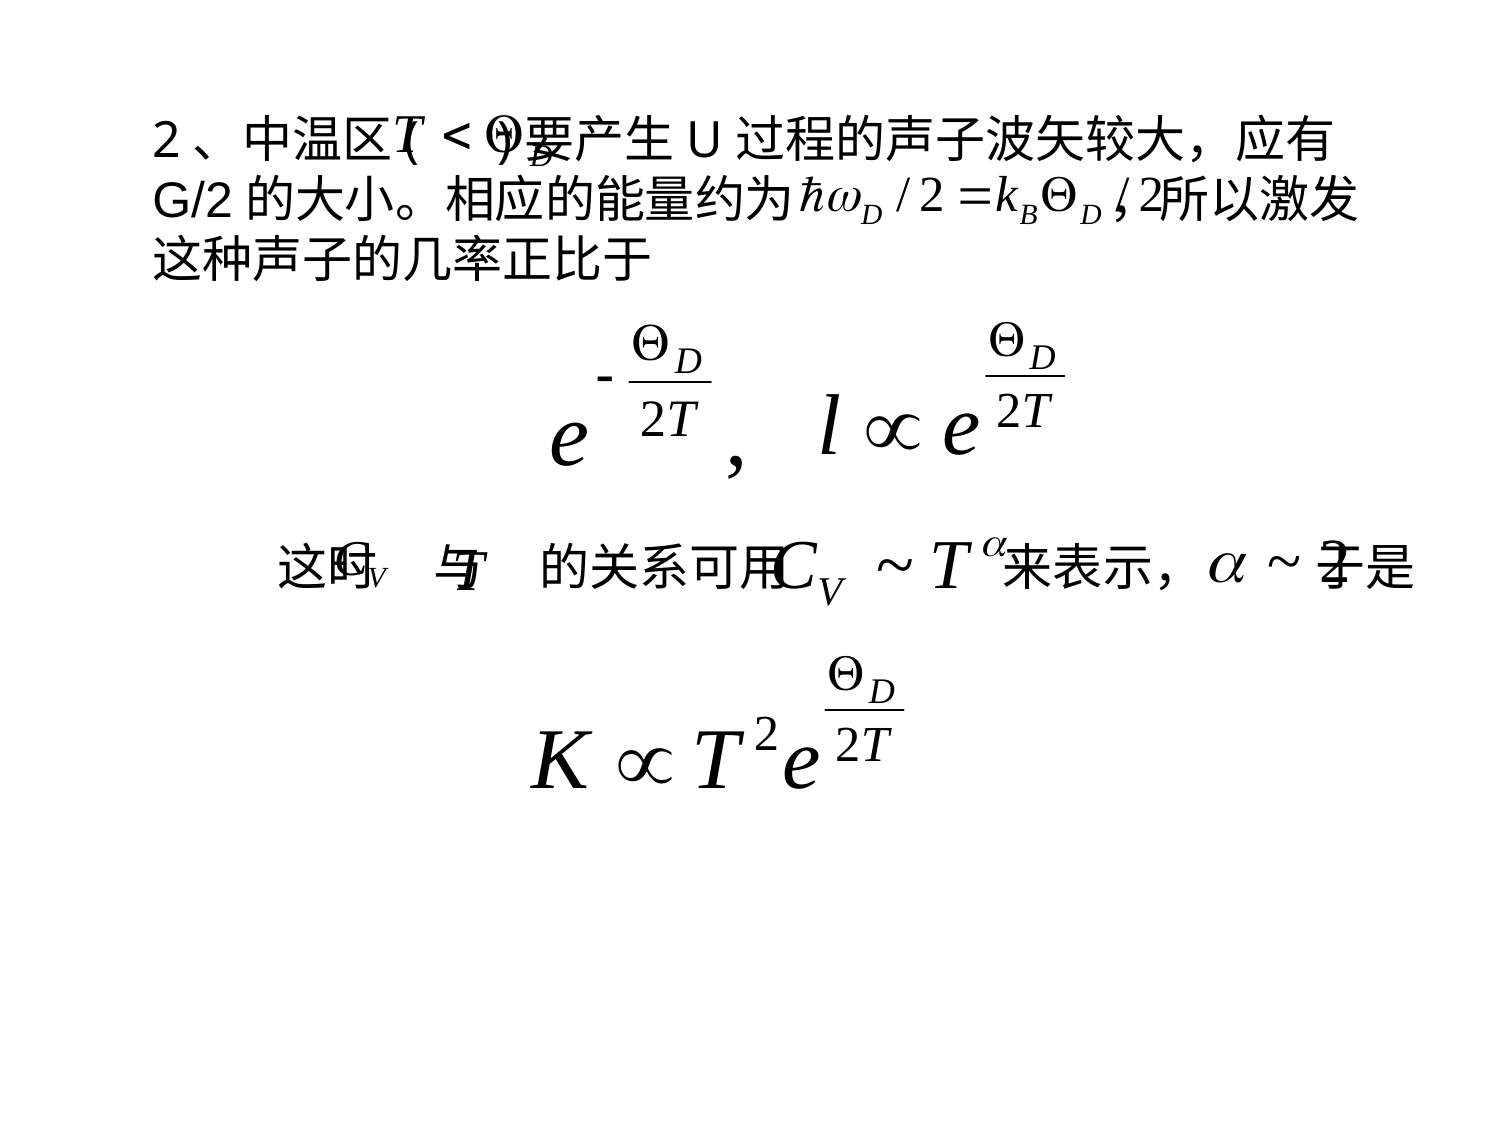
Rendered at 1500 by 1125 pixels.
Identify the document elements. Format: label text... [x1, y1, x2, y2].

text_box 2、中温区( )要产生U过程的声子波矢较大，应有G/2的大小。相应的能量约为 ，所以激发这种声子的几率正比于 [137, 99, 1375, 295]
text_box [327, 524, 401, 601]
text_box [791, 160, 1174, 237]
text_box 这时 与 的关系可用 来表示， 于是 [1365, 528, 1431, 603]
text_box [762, 512, 1026, 624]
text_box 这时 与 的关系可用 来表示， 于是 [403, 528, 757, 603]
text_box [387, 97, 563, 176]
text_box 这时 与 的关系可用 来表示， 于是 [262, 528, 323, 603]
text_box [446, 537, 501, 601]
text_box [537, 299, 763, 503]
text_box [515, 637, 920, 811]
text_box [806, 303, 1081, 477]
text_box 这时 与 的关系可用 来表示， 于是 [1029, 528, 1195, 603]
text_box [1199, 524, 1363, 599]
